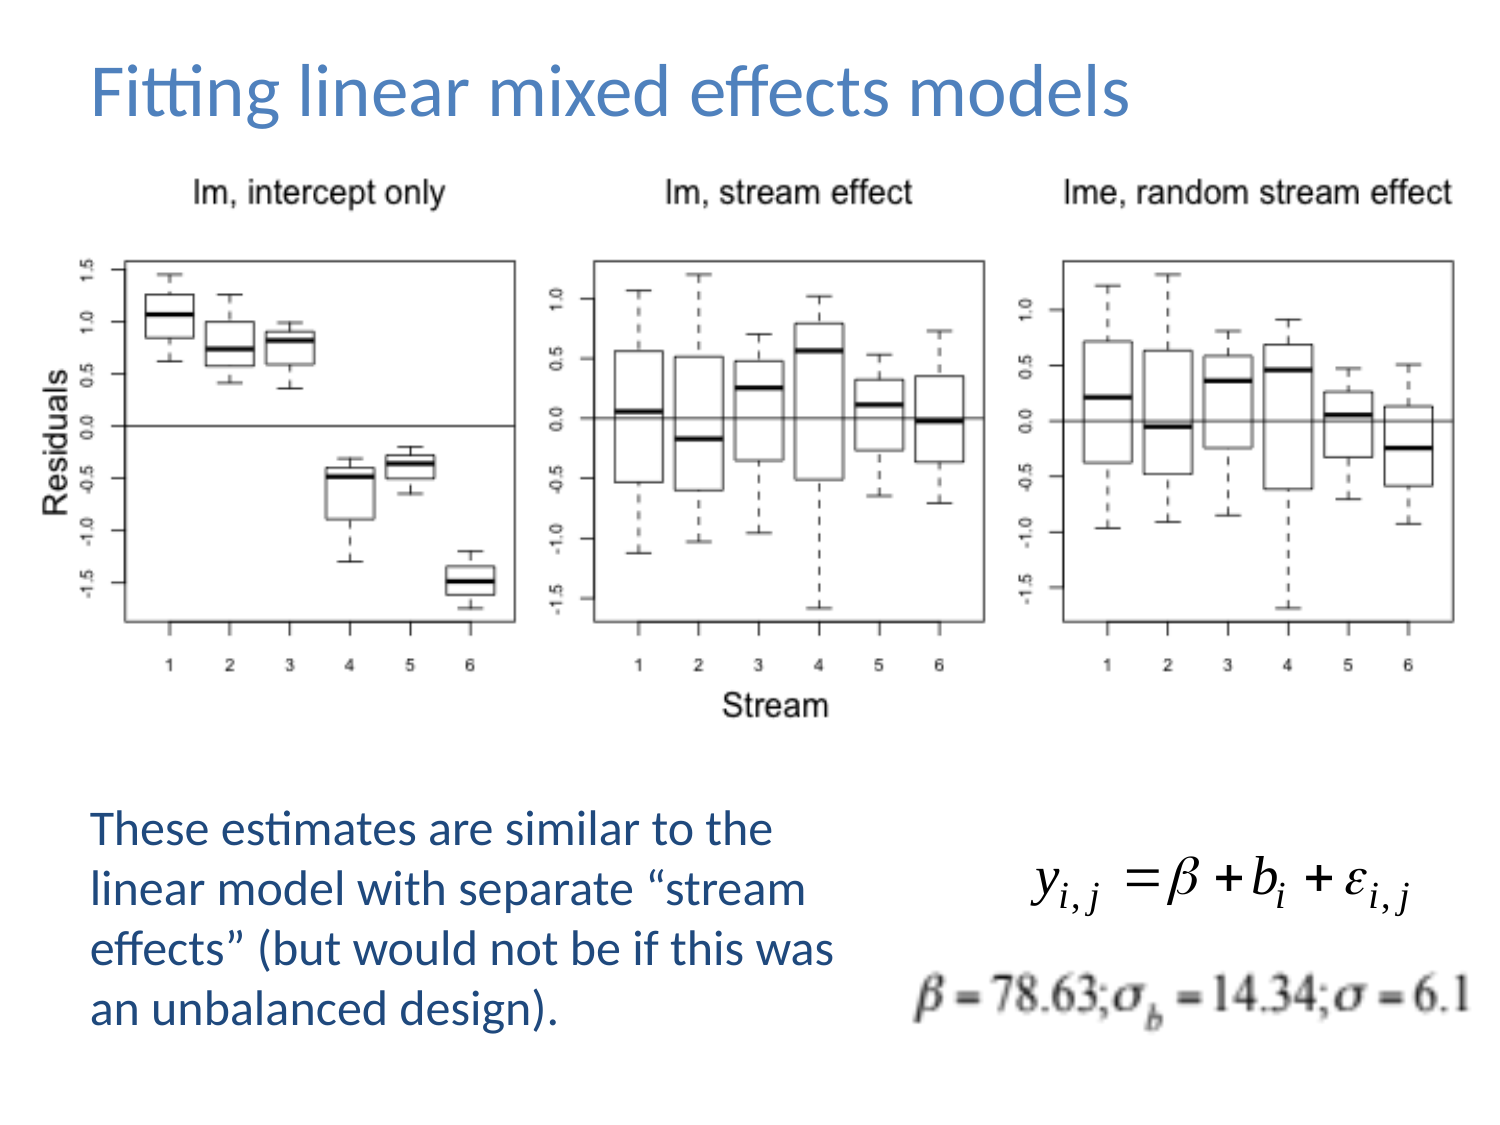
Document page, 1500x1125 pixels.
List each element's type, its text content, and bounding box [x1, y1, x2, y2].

text_box These estimates are similar to the linear model with separate “stream effects” (but would not be if this was an unbalanced design). [74, 788, 875, 1044]
title Fitting linear mixed effects models [75, 30, 1425, 144]
picture [20, 162, 1480, 748]
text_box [906, 953, 1480, 1037]
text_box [1019, 839, 1426, 934]
